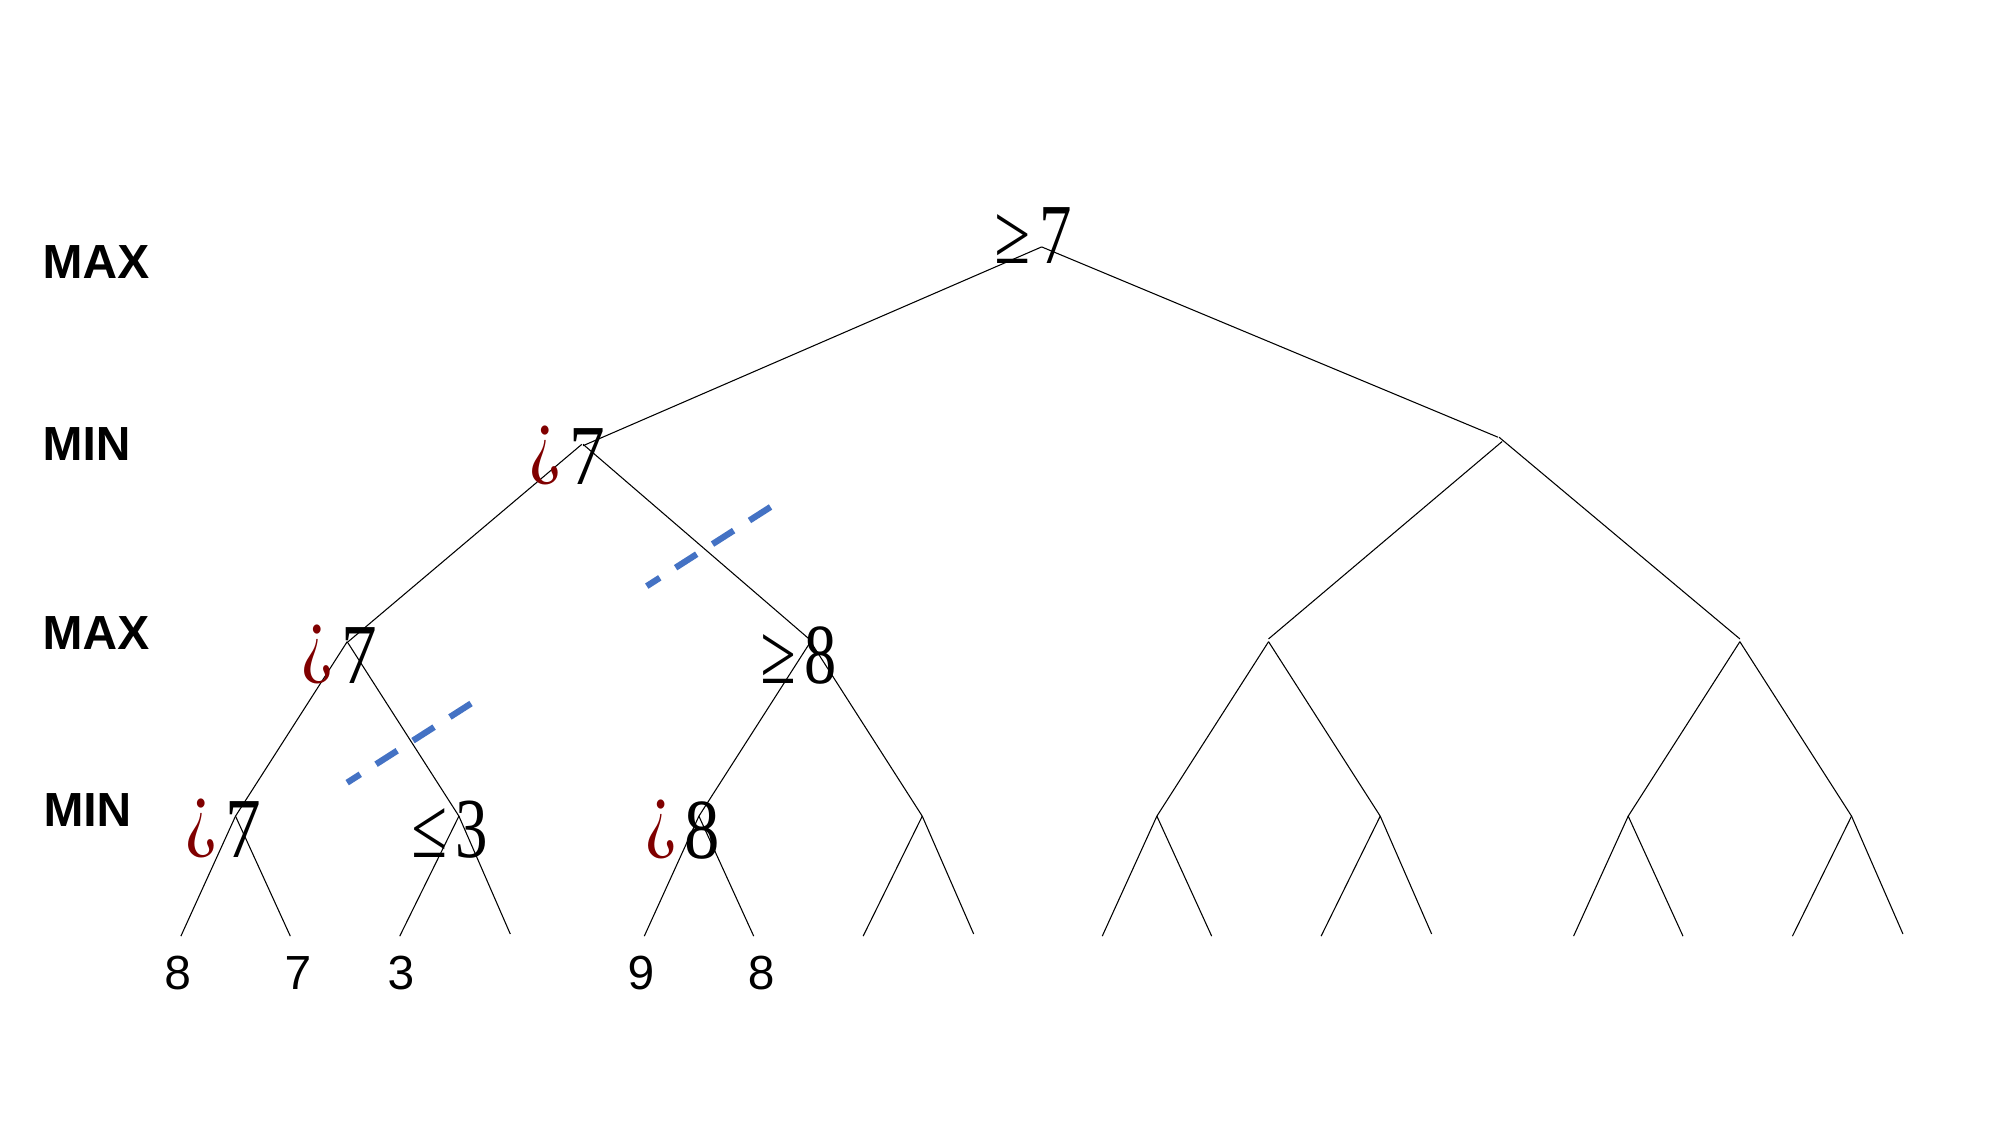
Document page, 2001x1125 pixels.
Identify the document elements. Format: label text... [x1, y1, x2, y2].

text_box MAX [27, 594, 225, 704]
text_box 7 [269, 934, 349, 1030]
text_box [863, 817, 923, 937]
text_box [698, 642, 810, 817]
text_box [922, 816, 974, 934]
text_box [1156, 817, 1212, 937]
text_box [644, 816, 698, 937]
text_box MAX [27, 222, 225, 333]
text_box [1102, 816, 1156, 937]
text_box 3 [372, 934, 452, 1030]
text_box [1268, 441, 1498, 639]
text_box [1628, 817, 1683, 937]
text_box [347, 783, 459, 817]
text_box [180, 816, 235, 937]
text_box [1268, 641, 1381, 817]
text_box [1739, 641, 1852, 817]
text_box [1321, 817, 1381, 937]
text_box 8 [149, 934, 229, 1030]
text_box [1628, 641, 1739, 817]
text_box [583, 246, 1042, 446]
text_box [1573, 816, 1628, 937]
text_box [347, 703, 472, 783]
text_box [347, 641, 459, 703]
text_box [698, 817, 754, 937]
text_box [235, 817, 291, 937]
text_box MIN [27, 405, 225, 515]
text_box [810, 641, 923, 817]
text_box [348, 444, 582, 642]
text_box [1380, 816, 1432, 934]
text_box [458, 816, 511, 934]
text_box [399, 817, 459, 937]
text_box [235, 641, 347, 817]
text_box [1156, 641, 1268, 817]
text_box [1792, 817, 1852, 937]
text_box 9 [612, 934, 692, 1030]
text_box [1041, 246, 1498, 438]
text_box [1498, 437, 1740, 639]
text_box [1851, 816, 1904, 934]
text_box 8 [732, 934, 812, 1030]
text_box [646, 506, 771, 587]
text_box MIN [28, 770, 226, 881]
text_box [583, 446, 813, 642]
